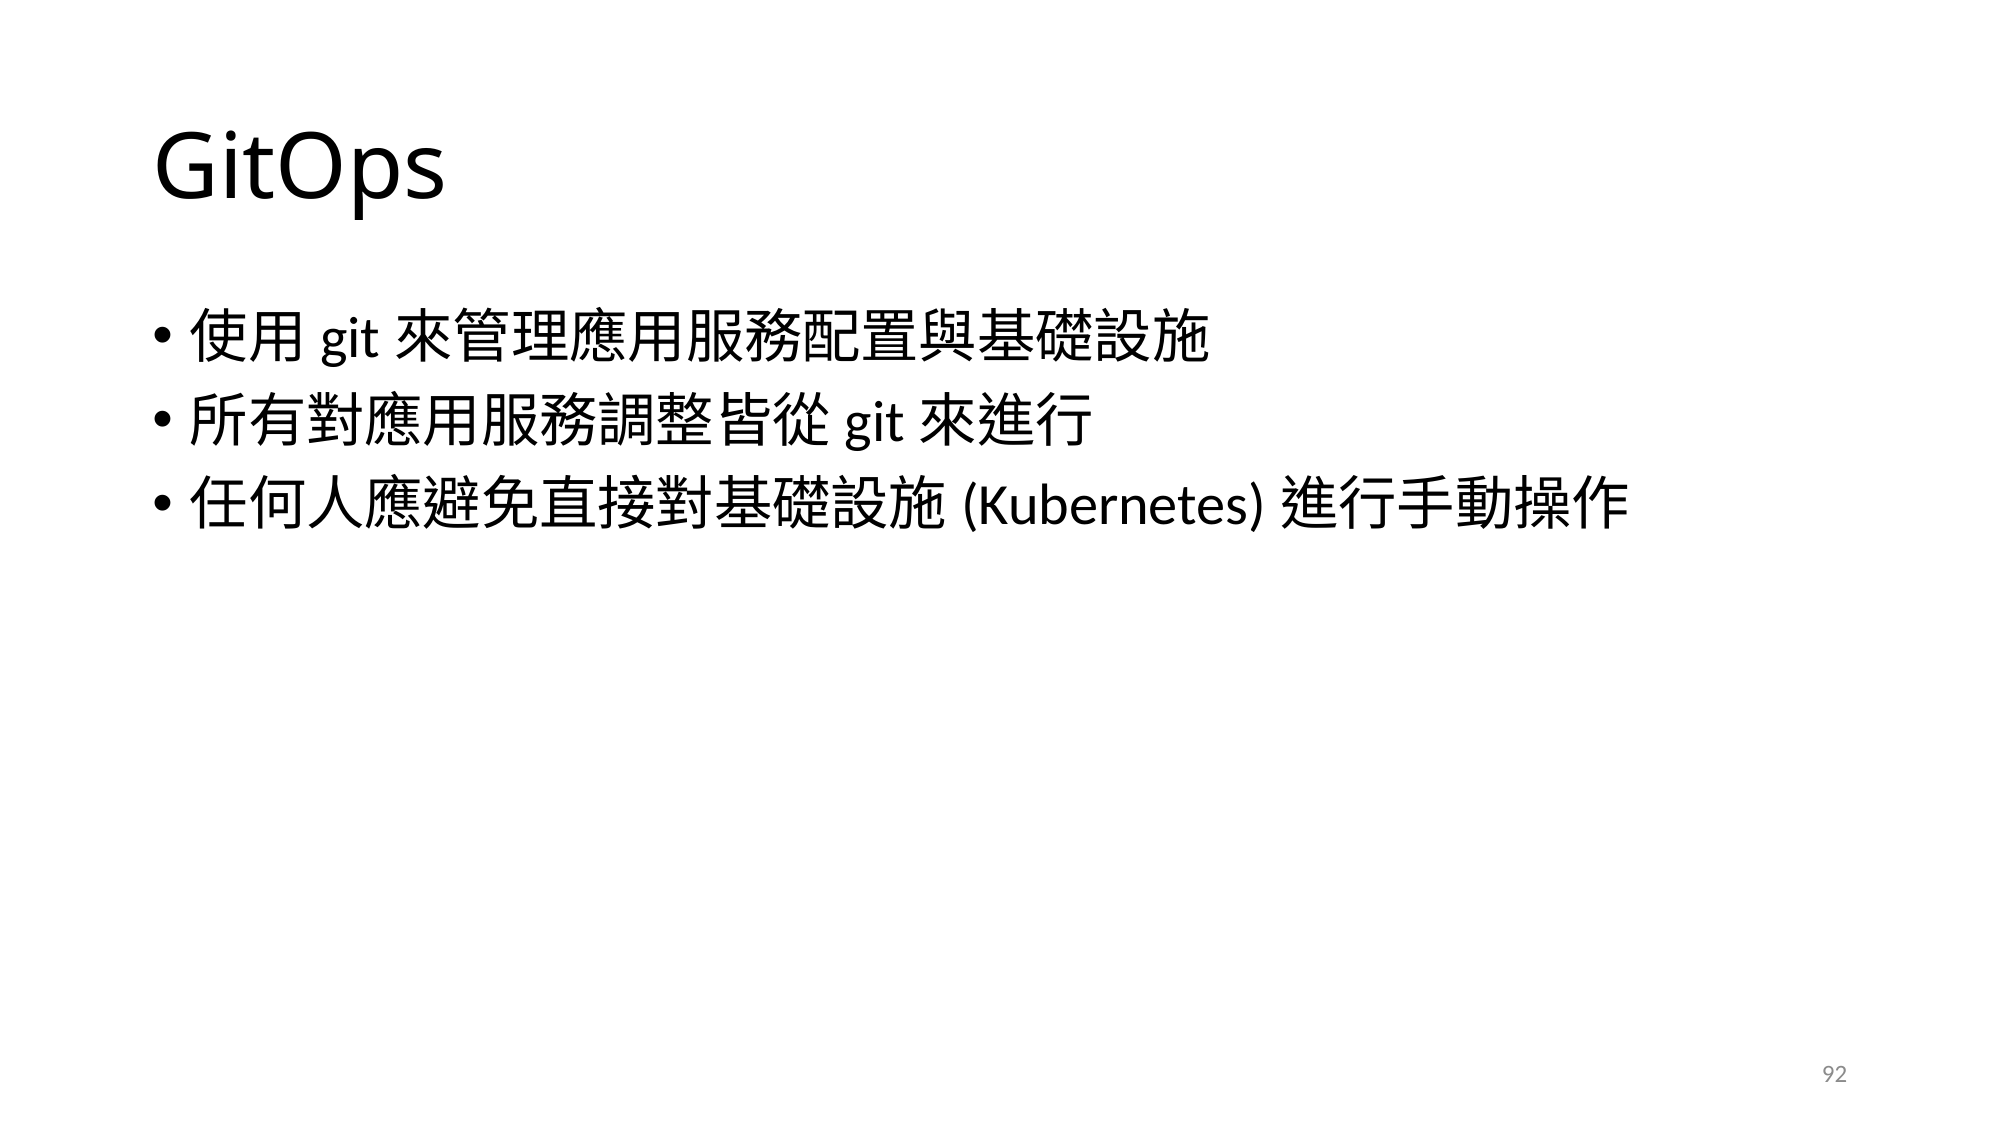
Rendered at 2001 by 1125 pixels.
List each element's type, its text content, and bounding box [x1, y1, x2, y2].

title GitOps [137, 59, 1863, 278]
list 使用git來管理應用服務配置與基礎設施 所有對應用服務調整皆從git來進行 任何人應避免直接對基礎設施(Kubernetes)進行手動操作 [137, 299, 1863, 1014]
slide_number 92 [1412, 1042, 1863, 1103]
